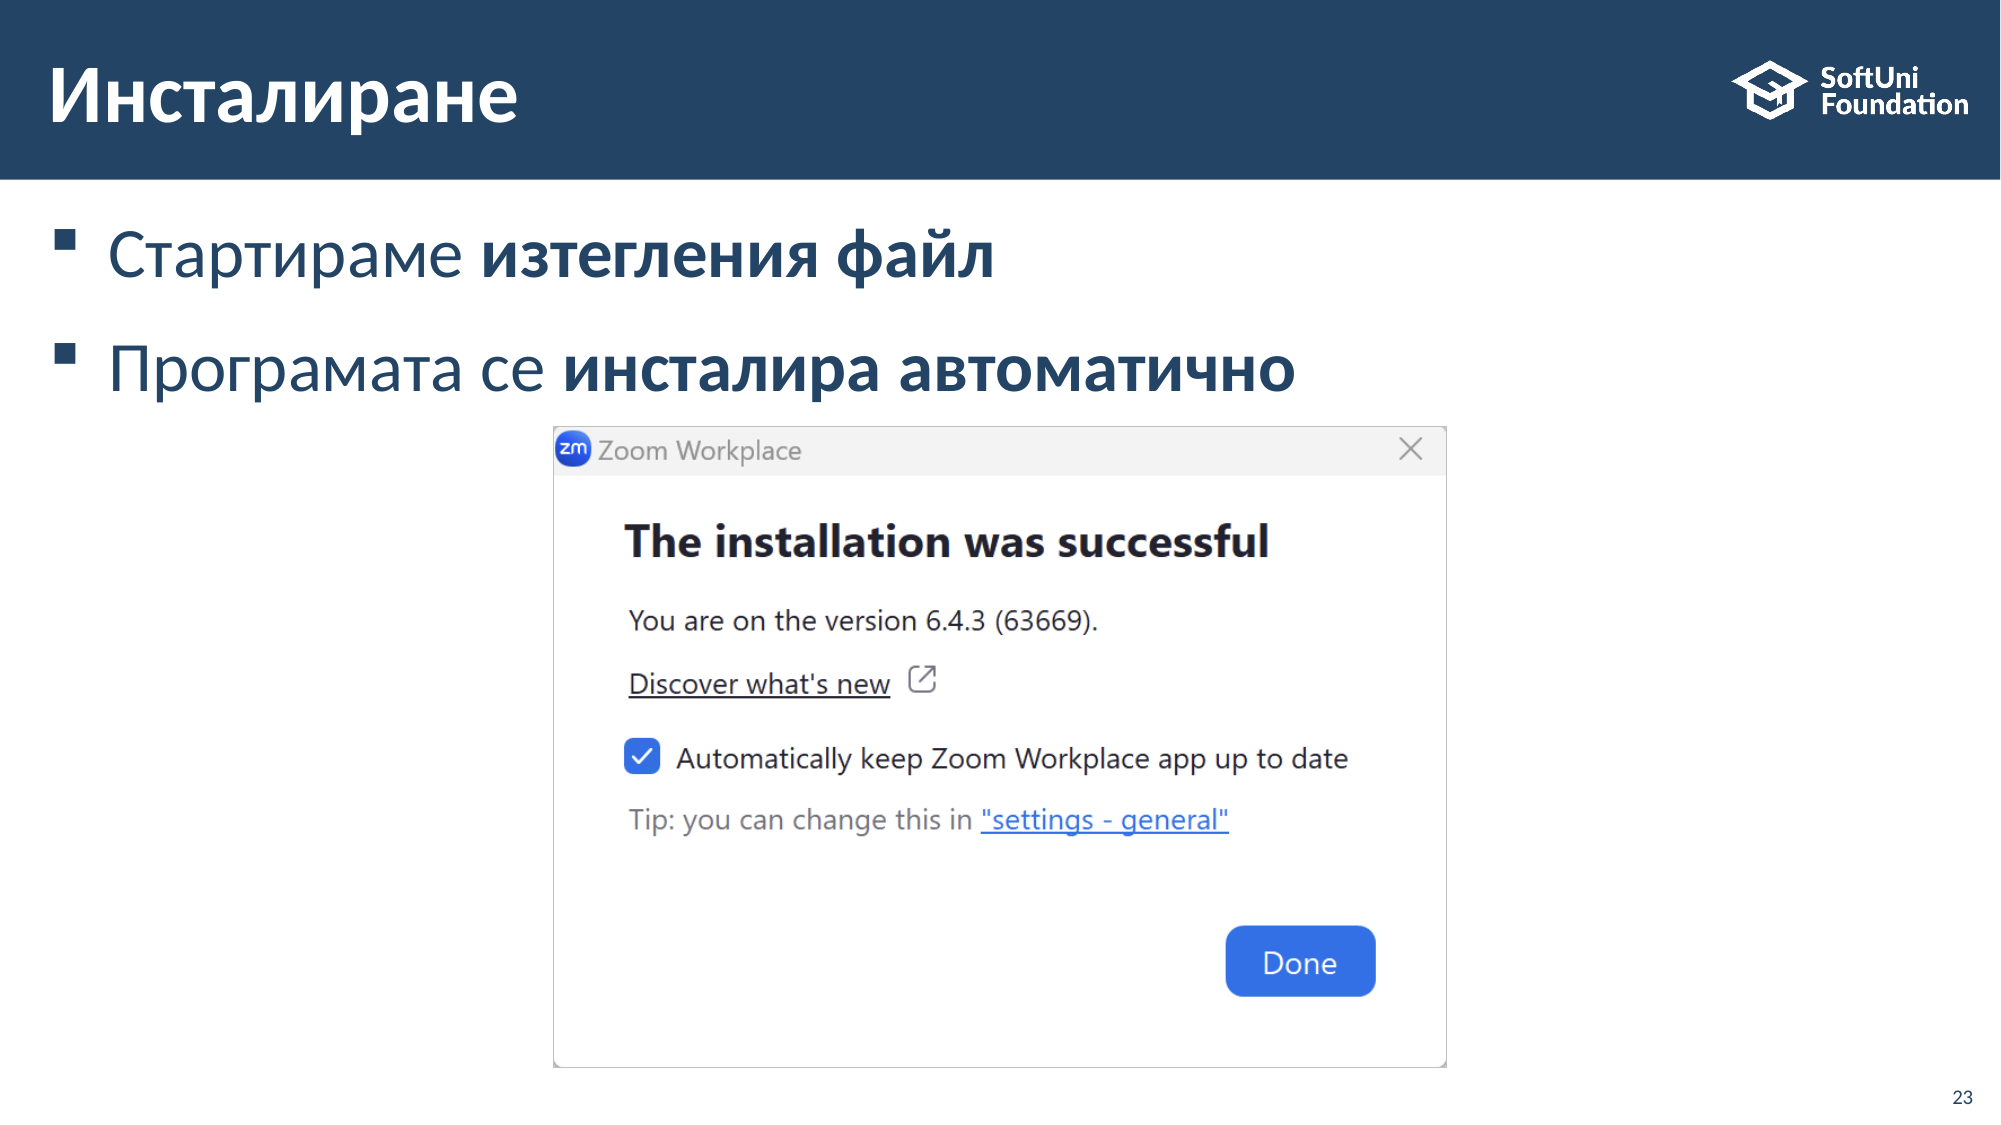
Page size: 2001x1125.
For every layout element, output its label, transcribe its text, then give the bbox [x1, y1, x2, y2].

picture [553, 426, 1447, 1068]
slide_number 23 [1927, 1067, 1989, 1117]
title Инсталиране [31, 16, 1716, 162]
list Стартираме изтегления файл Програмата се инсталира автоматично [31, 196, 1970, 1104]
picture [1731, 60, 1968, 120]
